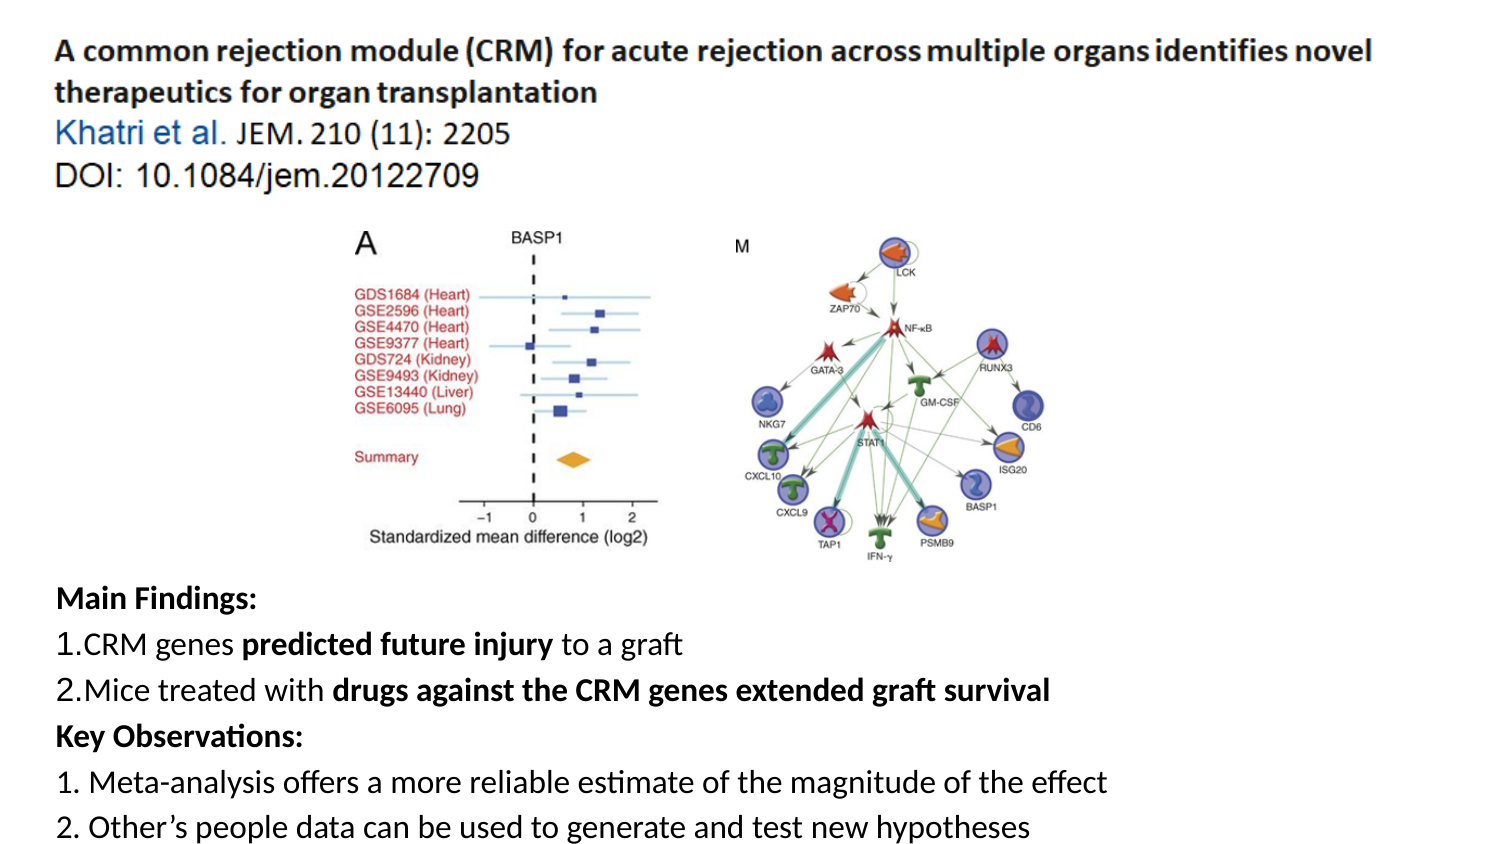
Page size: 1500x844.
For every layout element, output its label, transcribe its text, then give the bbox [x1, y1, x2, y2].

picture [355, 231, 662, 559]
picture [33, 17, 1430, 216]
list Main Findings: 1.CRM genes predicted future injury to a graft 2.Mice treated with drugs against the CRM genes extended graft survival Key Observations: 1. Meta-analysis offers a more reliable estimate of the magnitude of the effect 2. Other’s people data can be used to generate and test new hypotheses [44, 564, 1477, 749]
picture [736, 229, 1052, 562]
